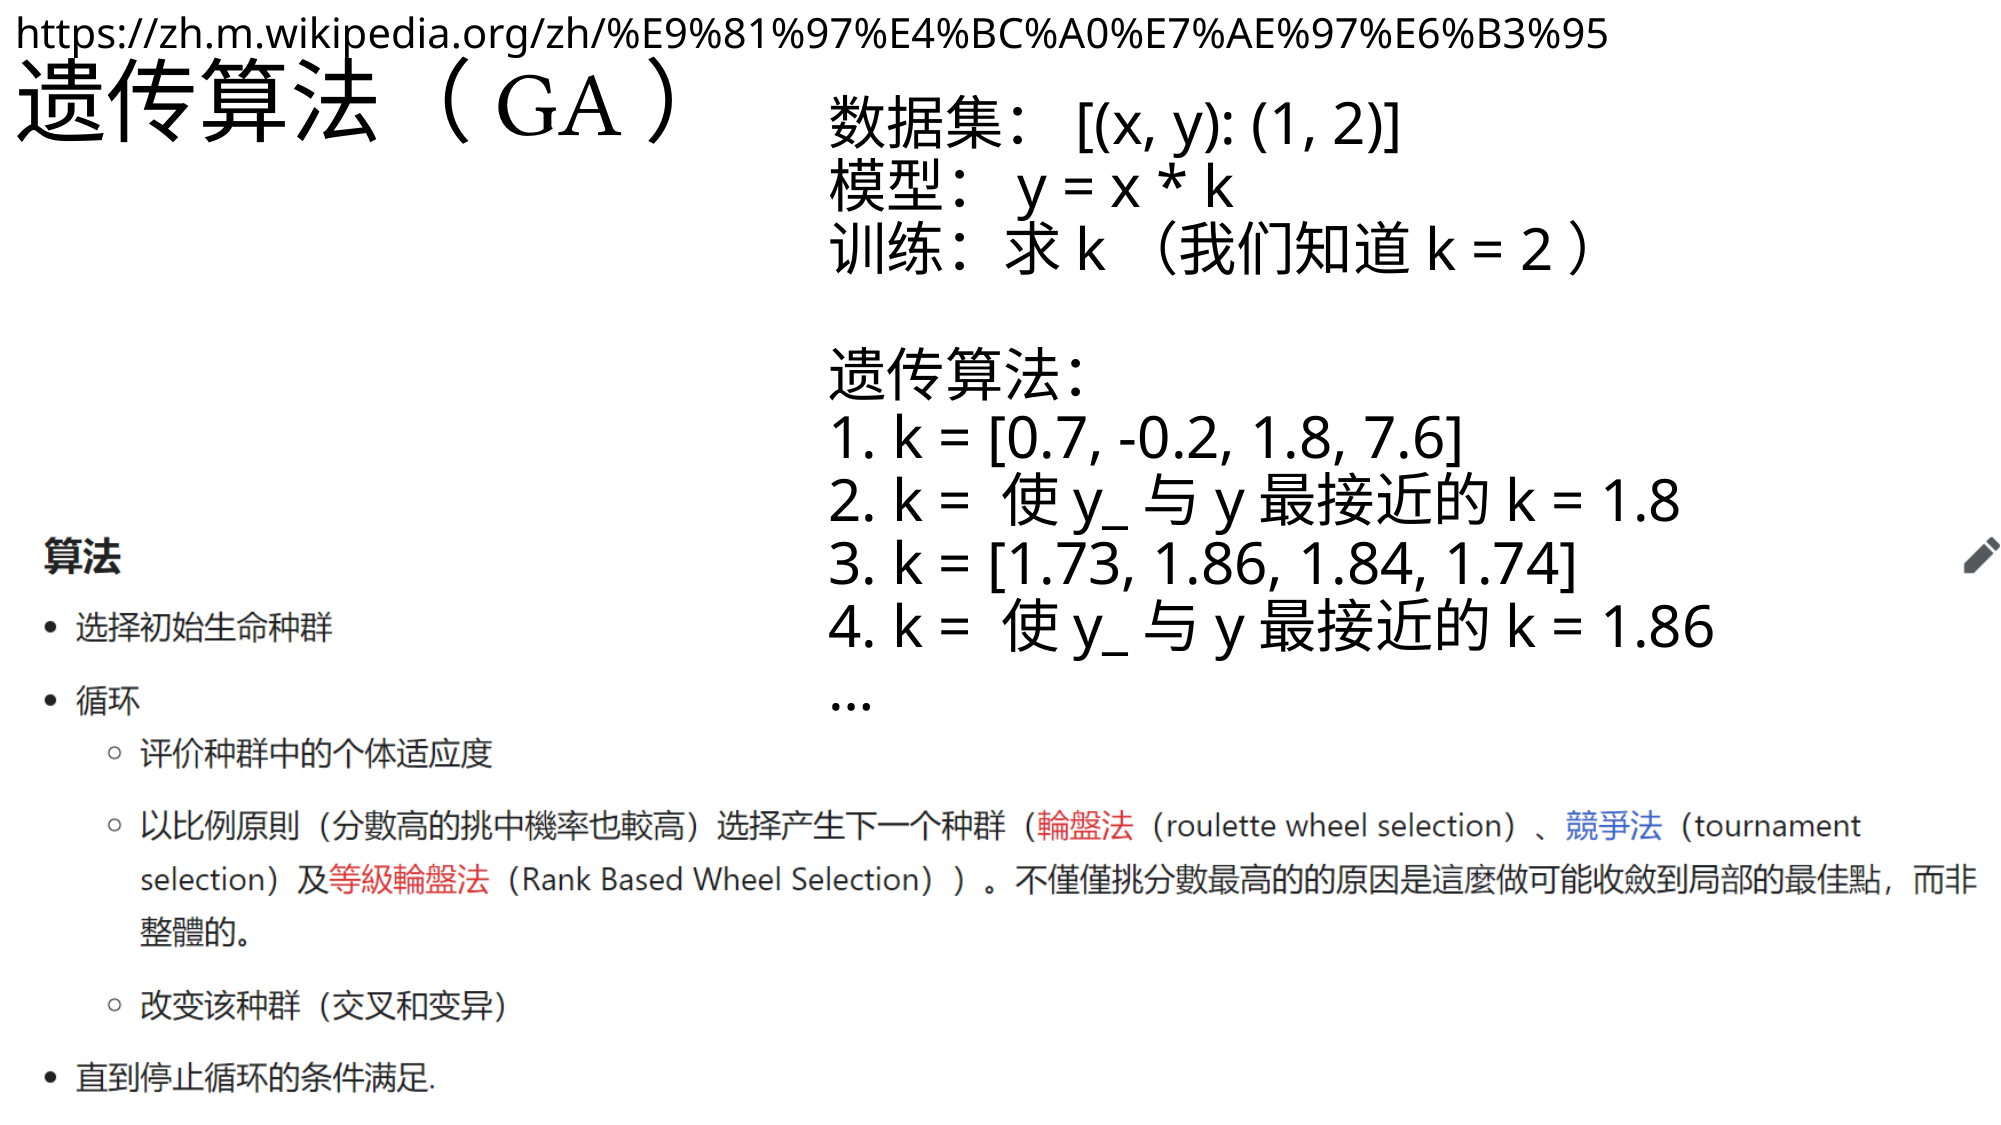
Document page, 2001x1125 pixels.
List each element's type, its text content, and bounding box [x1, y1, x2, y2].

text_box 数据集：[(x, y): (1, 2)] 模型：y = x * k 训练：求k（我们知道k = 2） 遗传算法： 1. k = [0.7, -0.2, 1.8, 7.6] 2. k = 使y_与y最接近的k = 1.8 3. k = [1.73, 1.86, 1.84, 1.74] 4. k = 使y_与y最接近的k = 1.86 … [813, 69, 1880, 526]
title https://zh.m.wikipedia.org/zh/%E9%81%97%E4%BC%A0%E7%AE%97%E6%B3%95 [0, 0, 2000, 70]
text_box 遗传算法（GA） [0, 70, 813, 163]
picture [15, 526, 2000, 1108]
